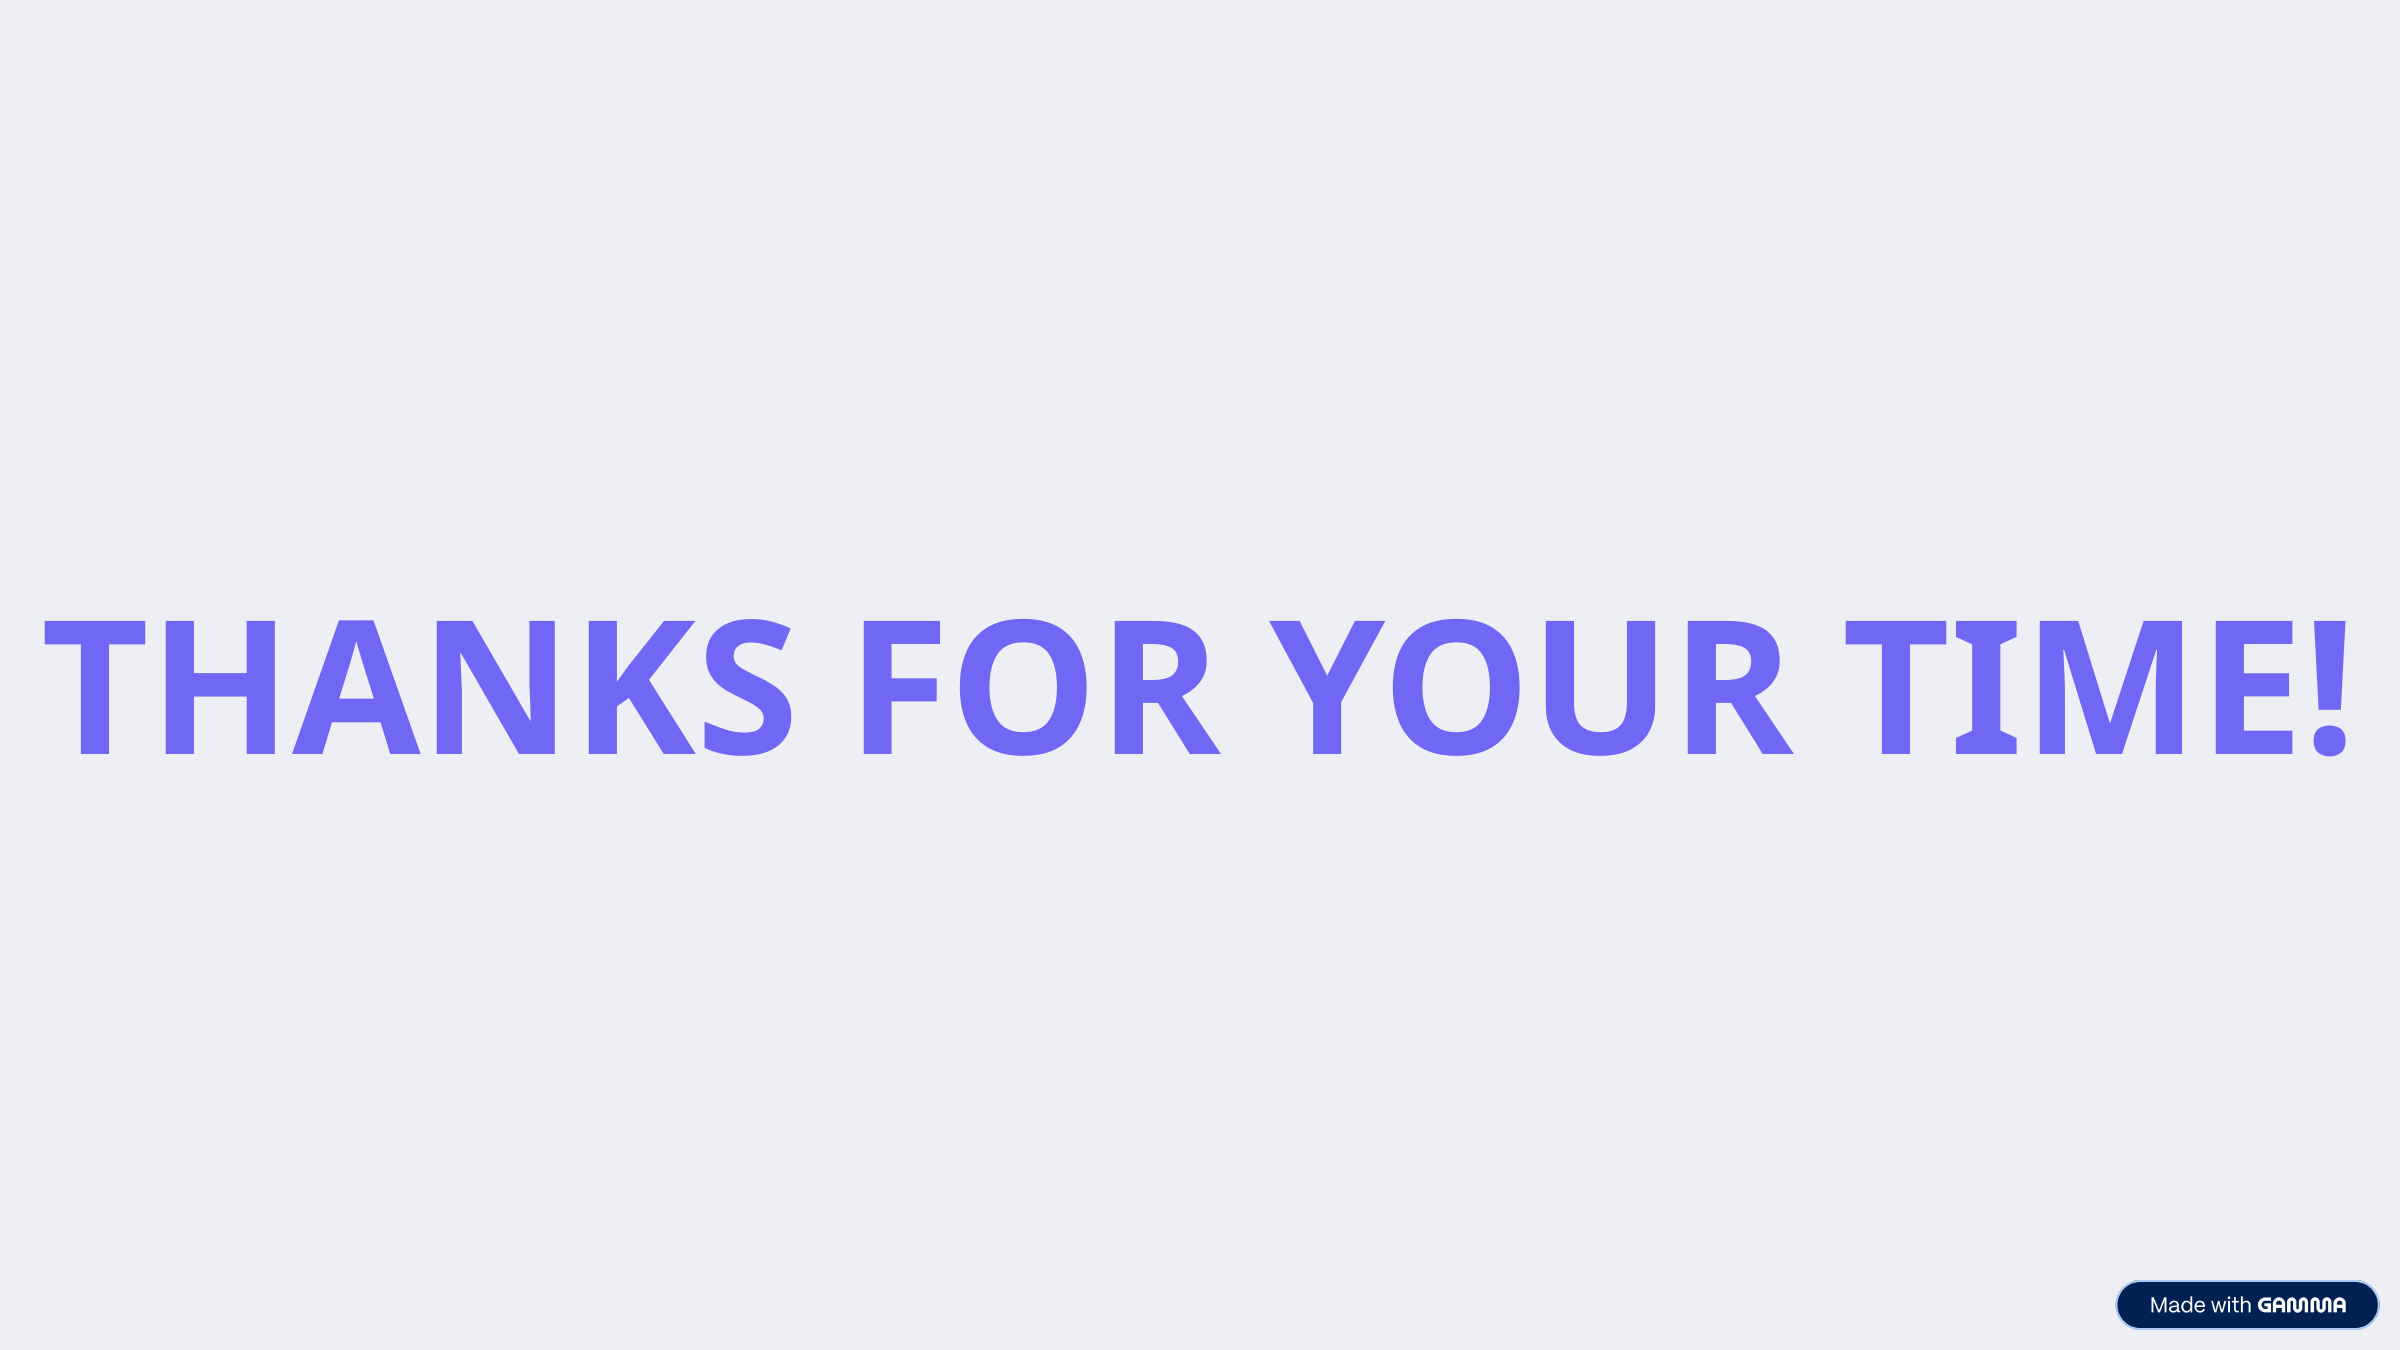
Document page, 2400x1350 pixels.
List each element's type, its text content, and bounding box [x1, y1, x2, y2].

picture [2106, 1271, 2389, 1339]
text_box THANKS FOR YOUR TIME! [163, 558, 2237, 792]
